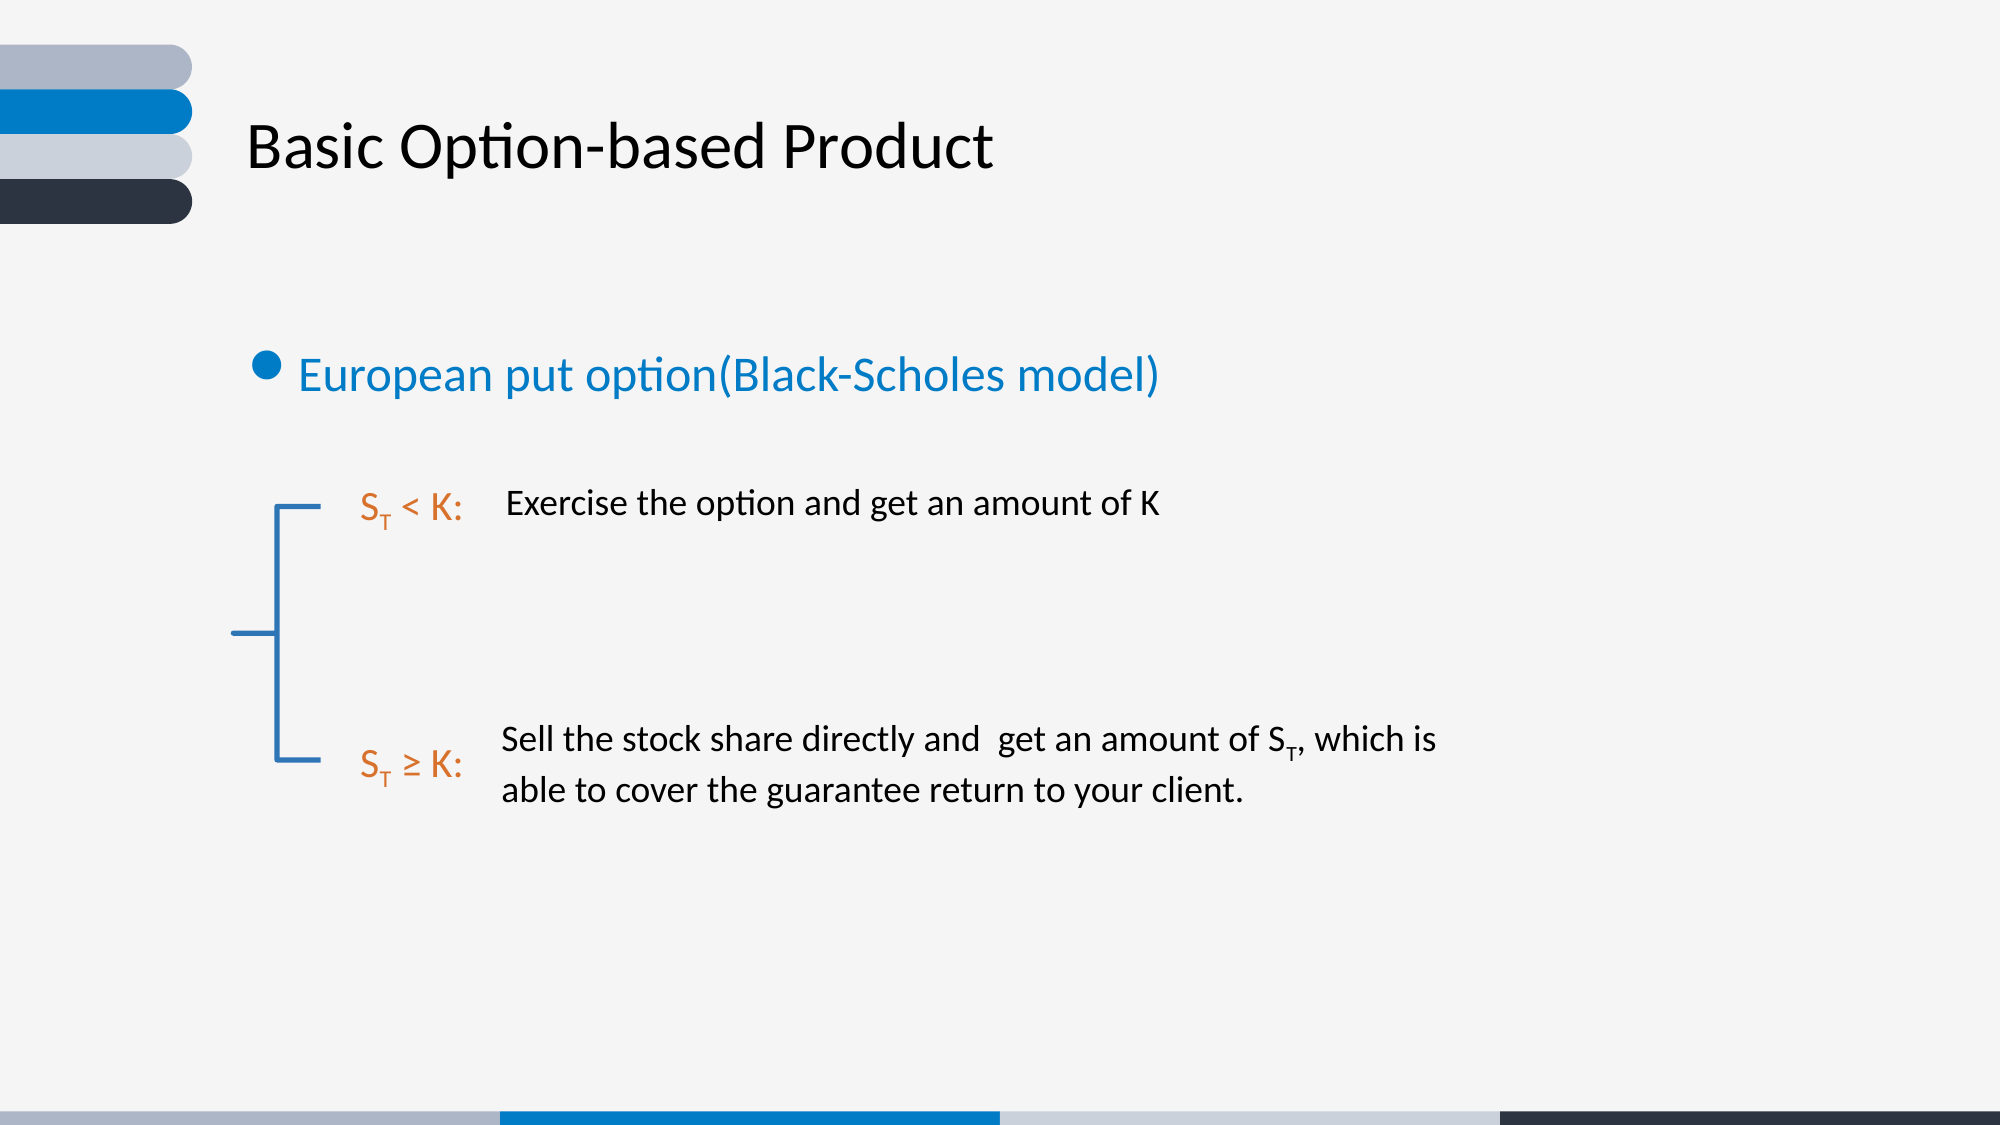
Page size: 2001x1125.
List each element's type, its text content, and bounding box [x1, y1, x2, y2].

text_box European put option(Black-Scholes model) [233, 334, 1555, 409]
text_box Basic Option-based Product [232, 94, 1604, 189]
text_box Sell the stock share directly and get an amount of ST, which is able to cover the guarantee return to your client. [486, 706, 1487, 818]
text_box ST < K: ST ≥ K: [345, 471, 1555, 800]
text_box [233, 506, 321, 760]
text_box Exercise the option and get an amount of K [490, 470, 1184, 530]
